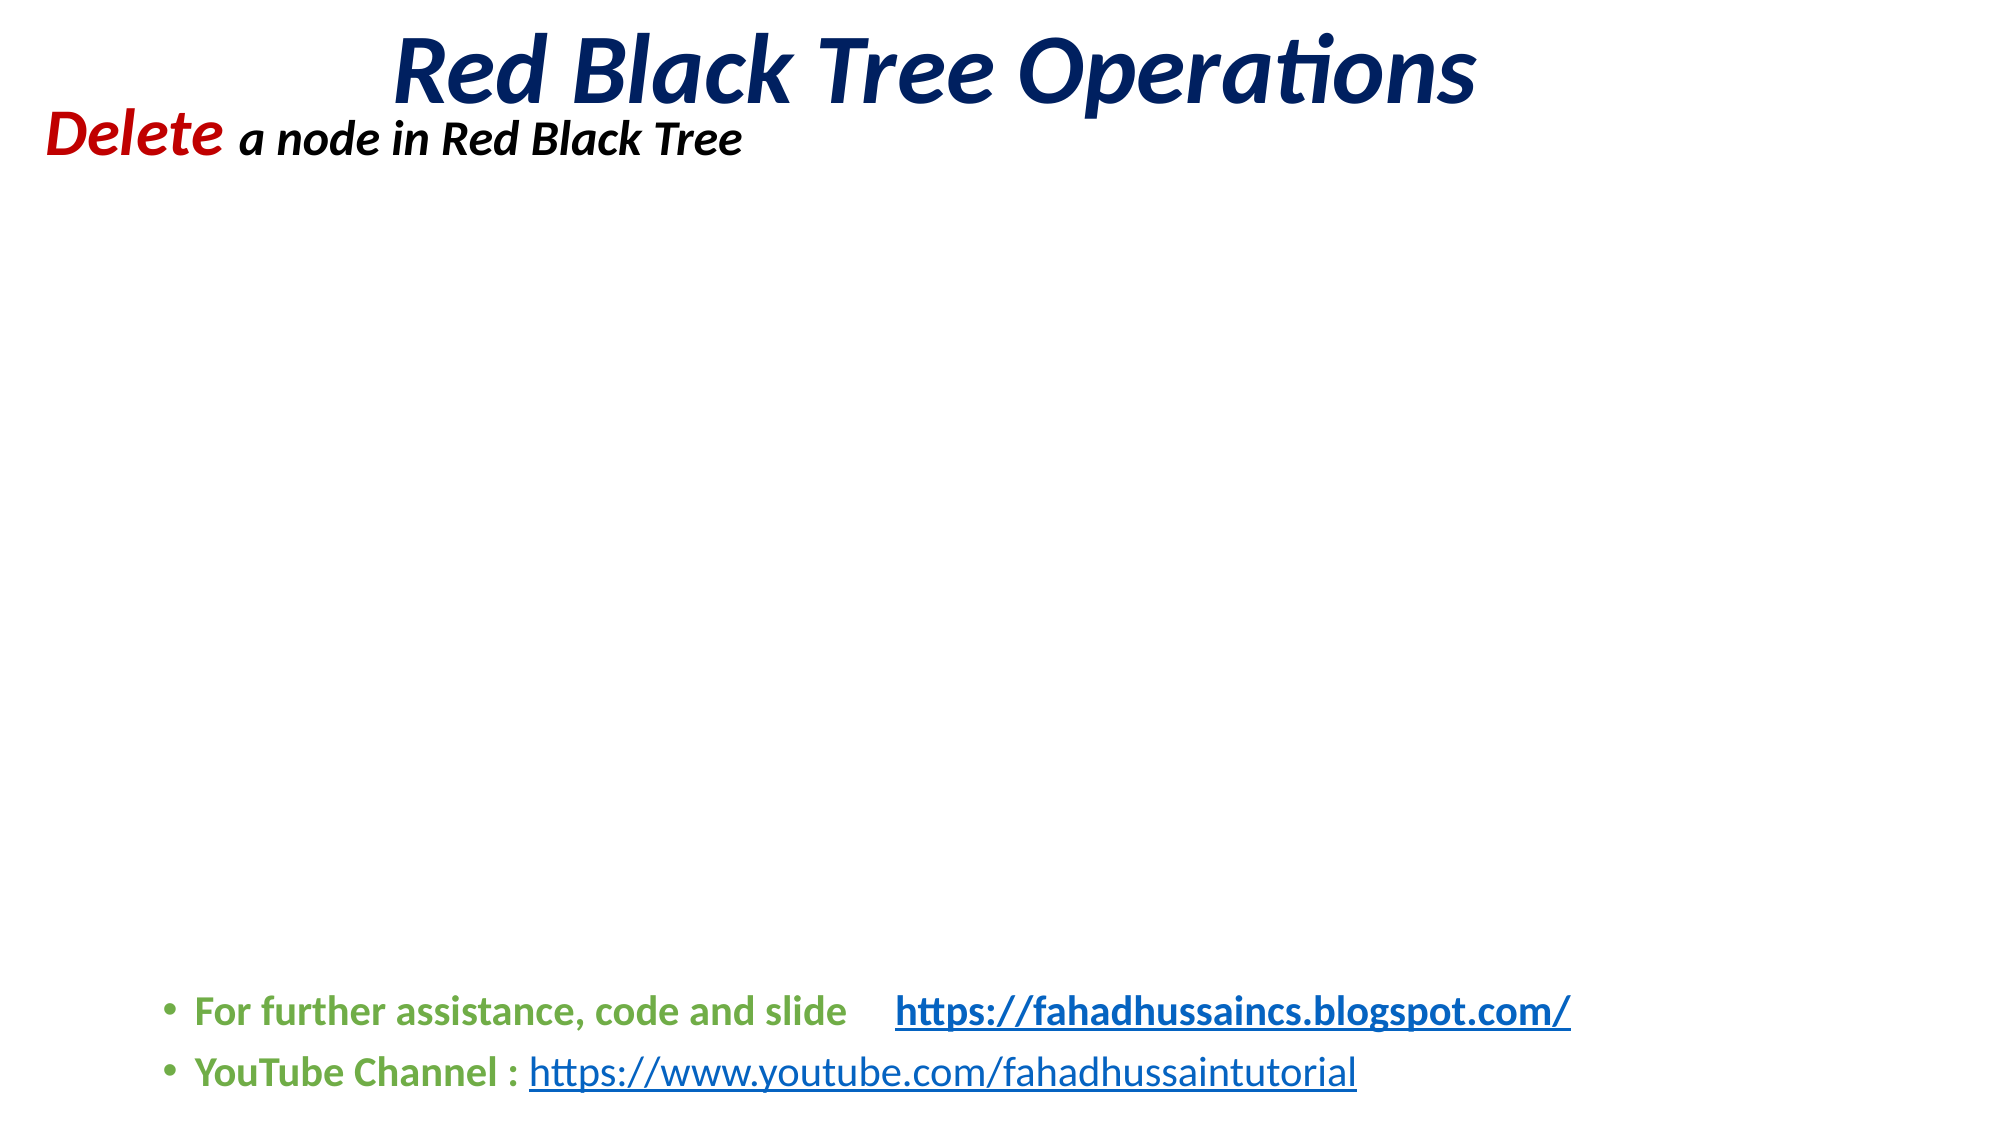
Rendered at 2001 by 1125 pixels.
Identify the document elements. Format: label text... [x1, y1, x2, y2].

text_box Red Black Tree Operations [377, 0, 1513, 131]
text_box Delete a node in Red Black Tree [30, 81, 971, 177]
text_box For further assistance, code and slide https://fahadhussaincs.blogspot.com/ YouTube Channel : https://www.youtube.com/fahadhussaintutorial [147, 981, 1874, 1106]
